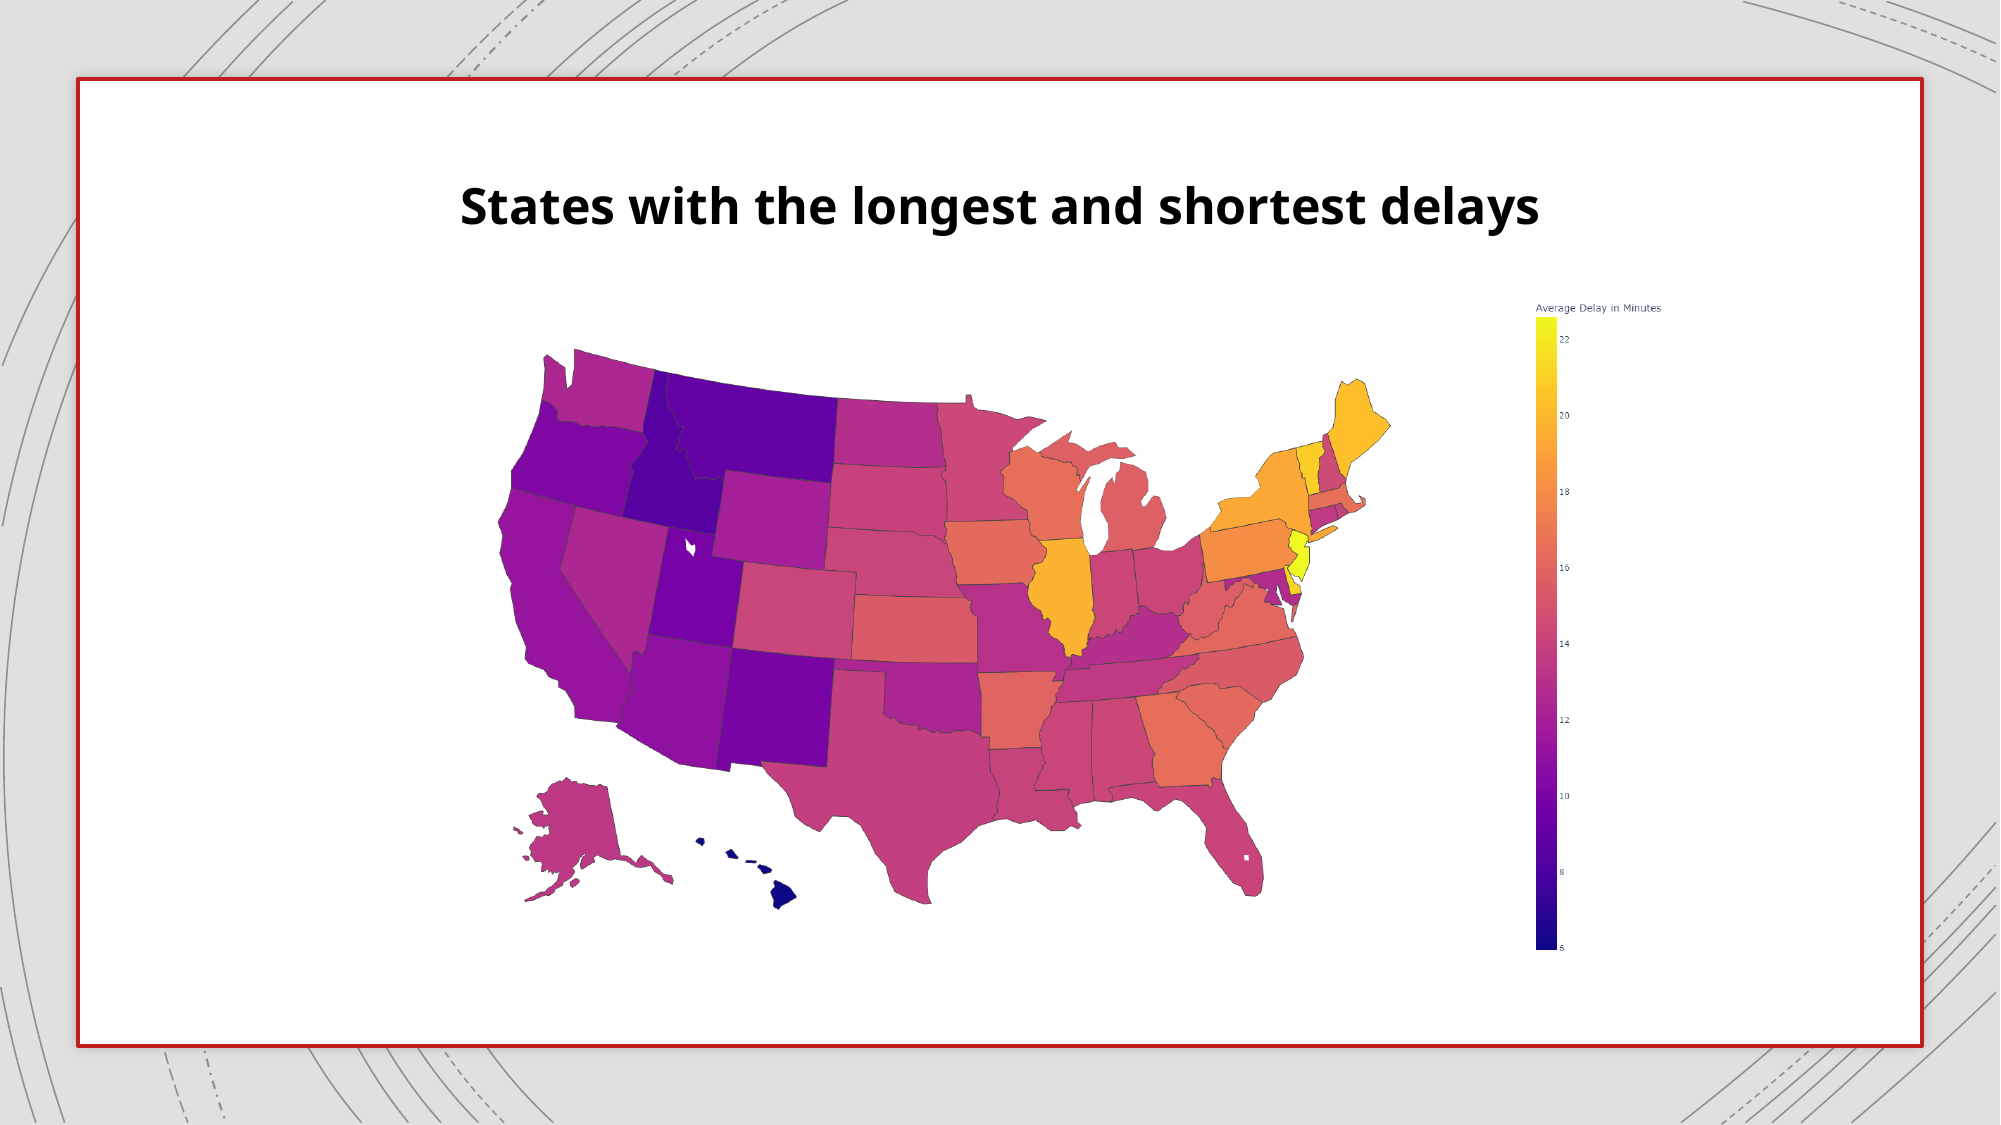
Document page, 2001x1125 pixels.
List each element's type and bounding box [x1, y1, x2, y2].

picture [325, 252, 1677, 1014]
text_box [0, 0, 1996, 1125]
